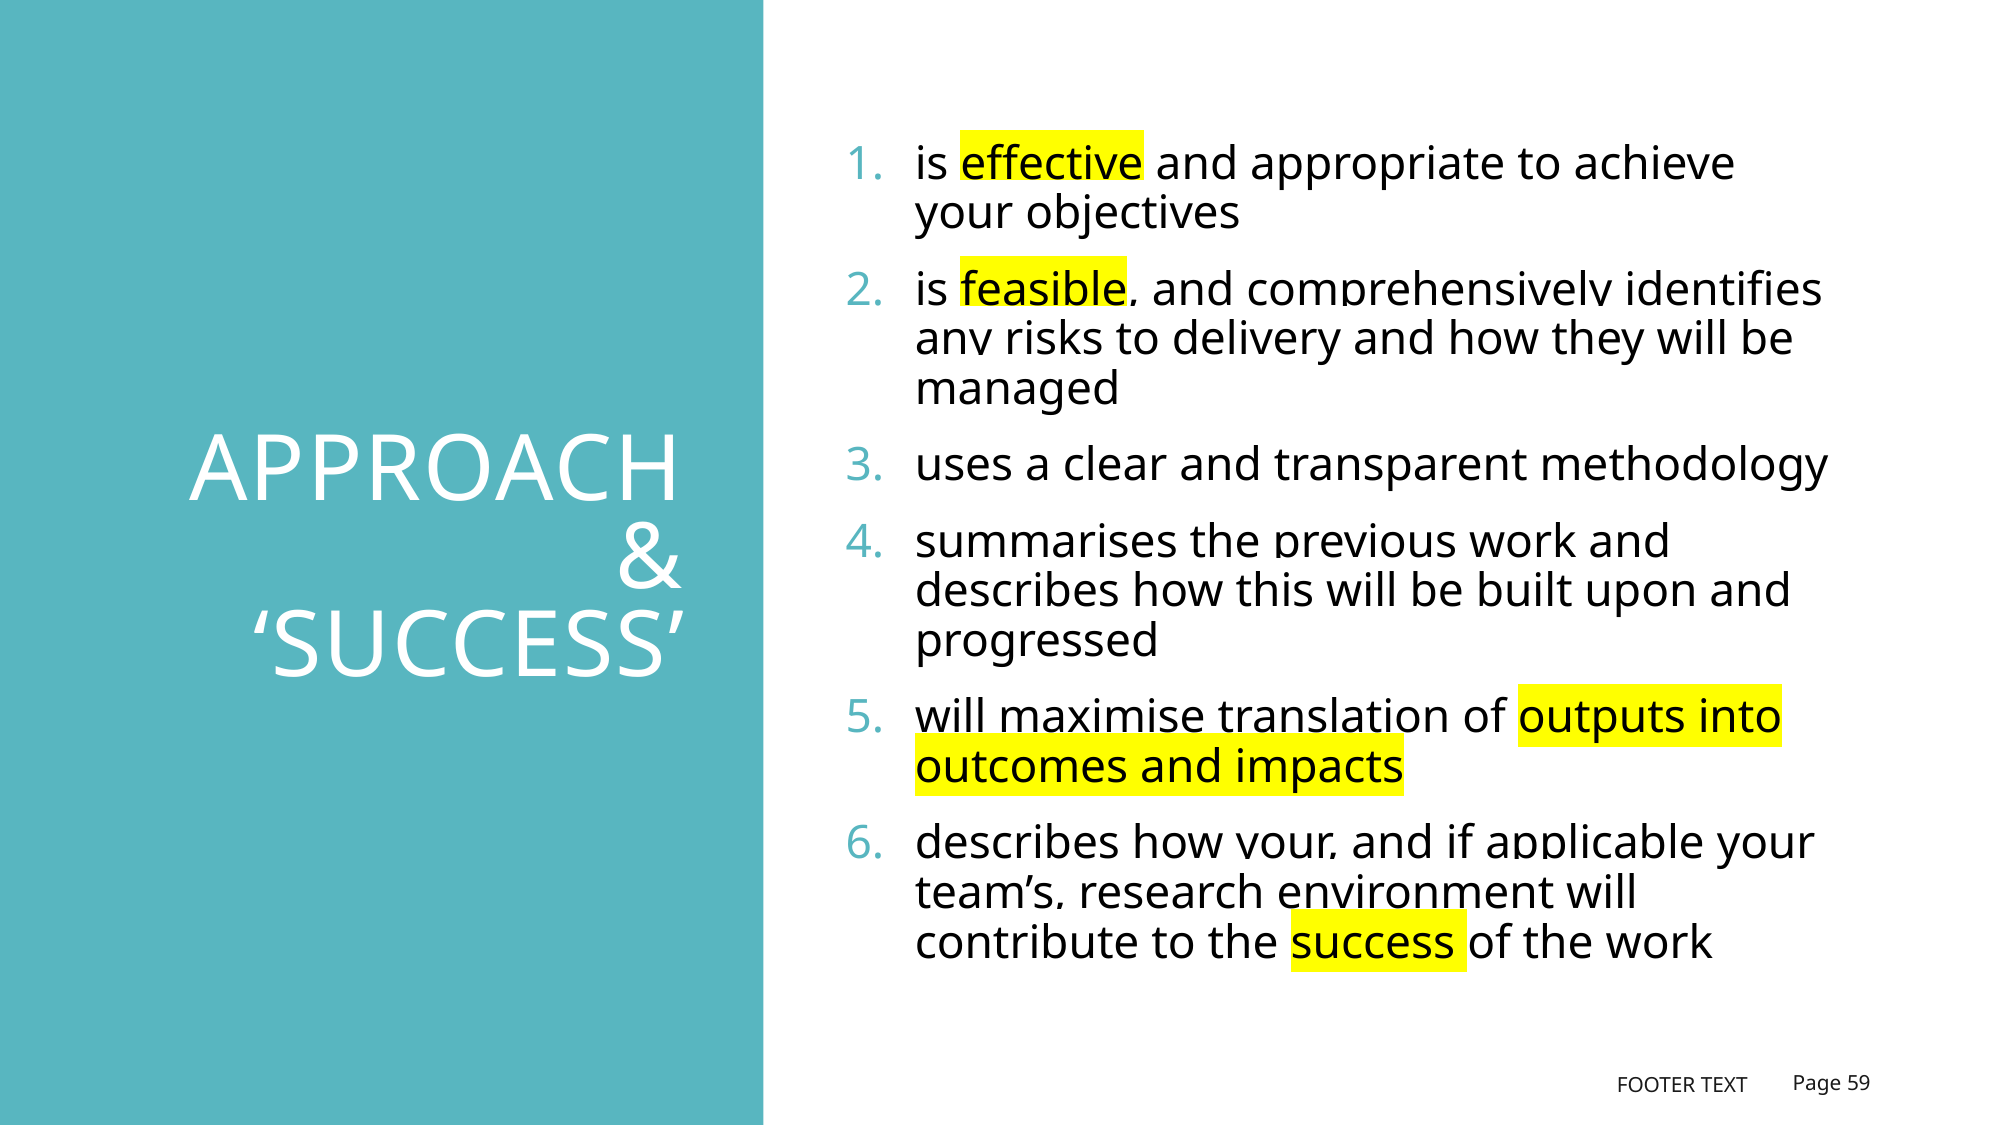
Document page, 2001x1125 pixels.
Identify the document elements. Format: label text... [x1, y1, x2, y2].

slide_number Page 59 [1777, 1061, 1938, 1107]
text_box [0, 0, 765, 1125]
footer Footer text [794, 1061, 1763, 1107]
text_box [765, 0, 2000, 1125]
list is effective and appropriate to achieve your objectives is feasible, and comprehensively identifies any risks to delivery and how they will be managed uses a clear and transparent methodology summarises the previous work and describes how this will be built upon and progressed will maximise translation of outputs into outcomes and impacts describes how your, and if applicable your team’s, research environment will contribute to the success of the work [838, 131, 1847, 993]
title APPROACH & ‘SUCCESS’ [158, 131, 700, 993]
